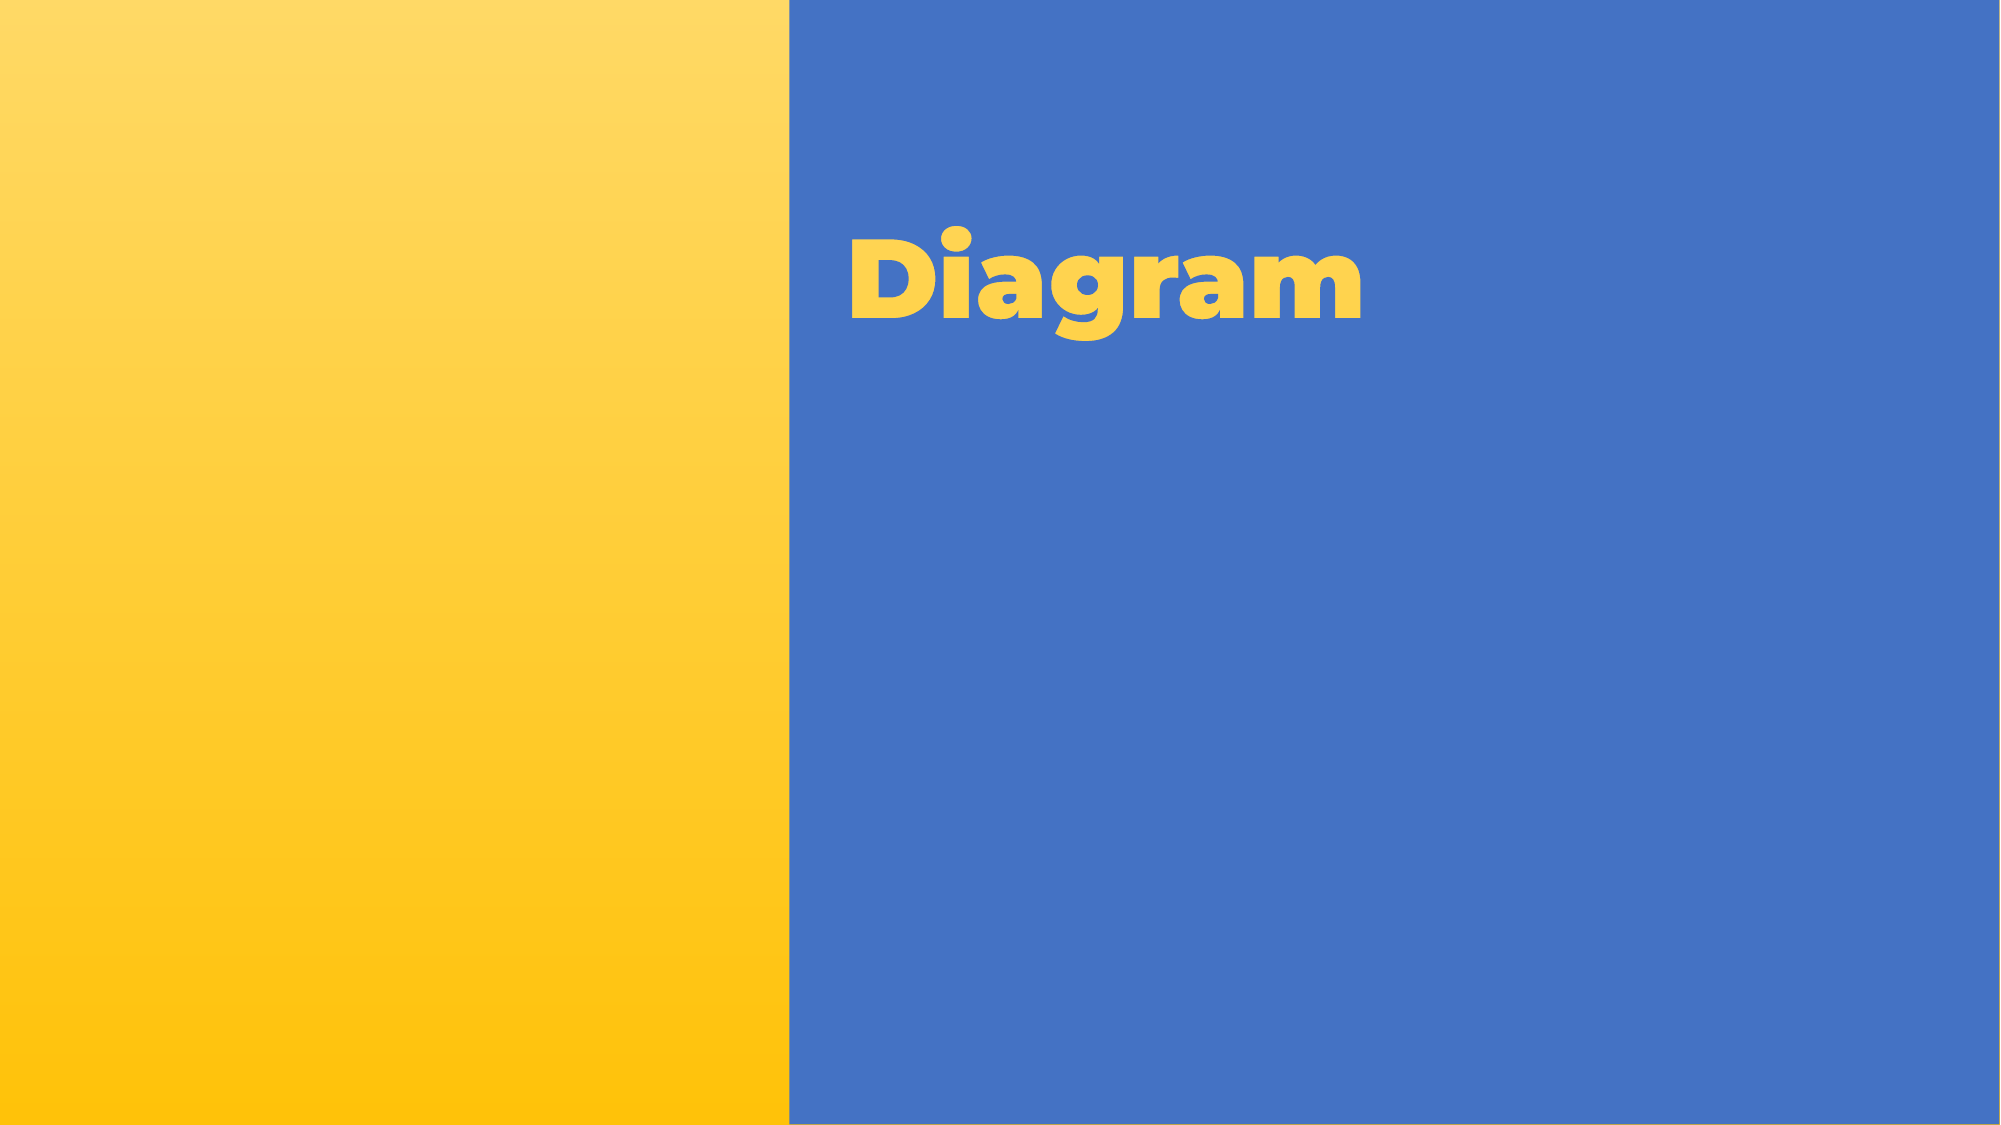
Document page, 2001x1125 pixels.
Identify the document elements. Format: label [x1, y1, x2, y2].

text_box [788, 0, 2000, 1125]
